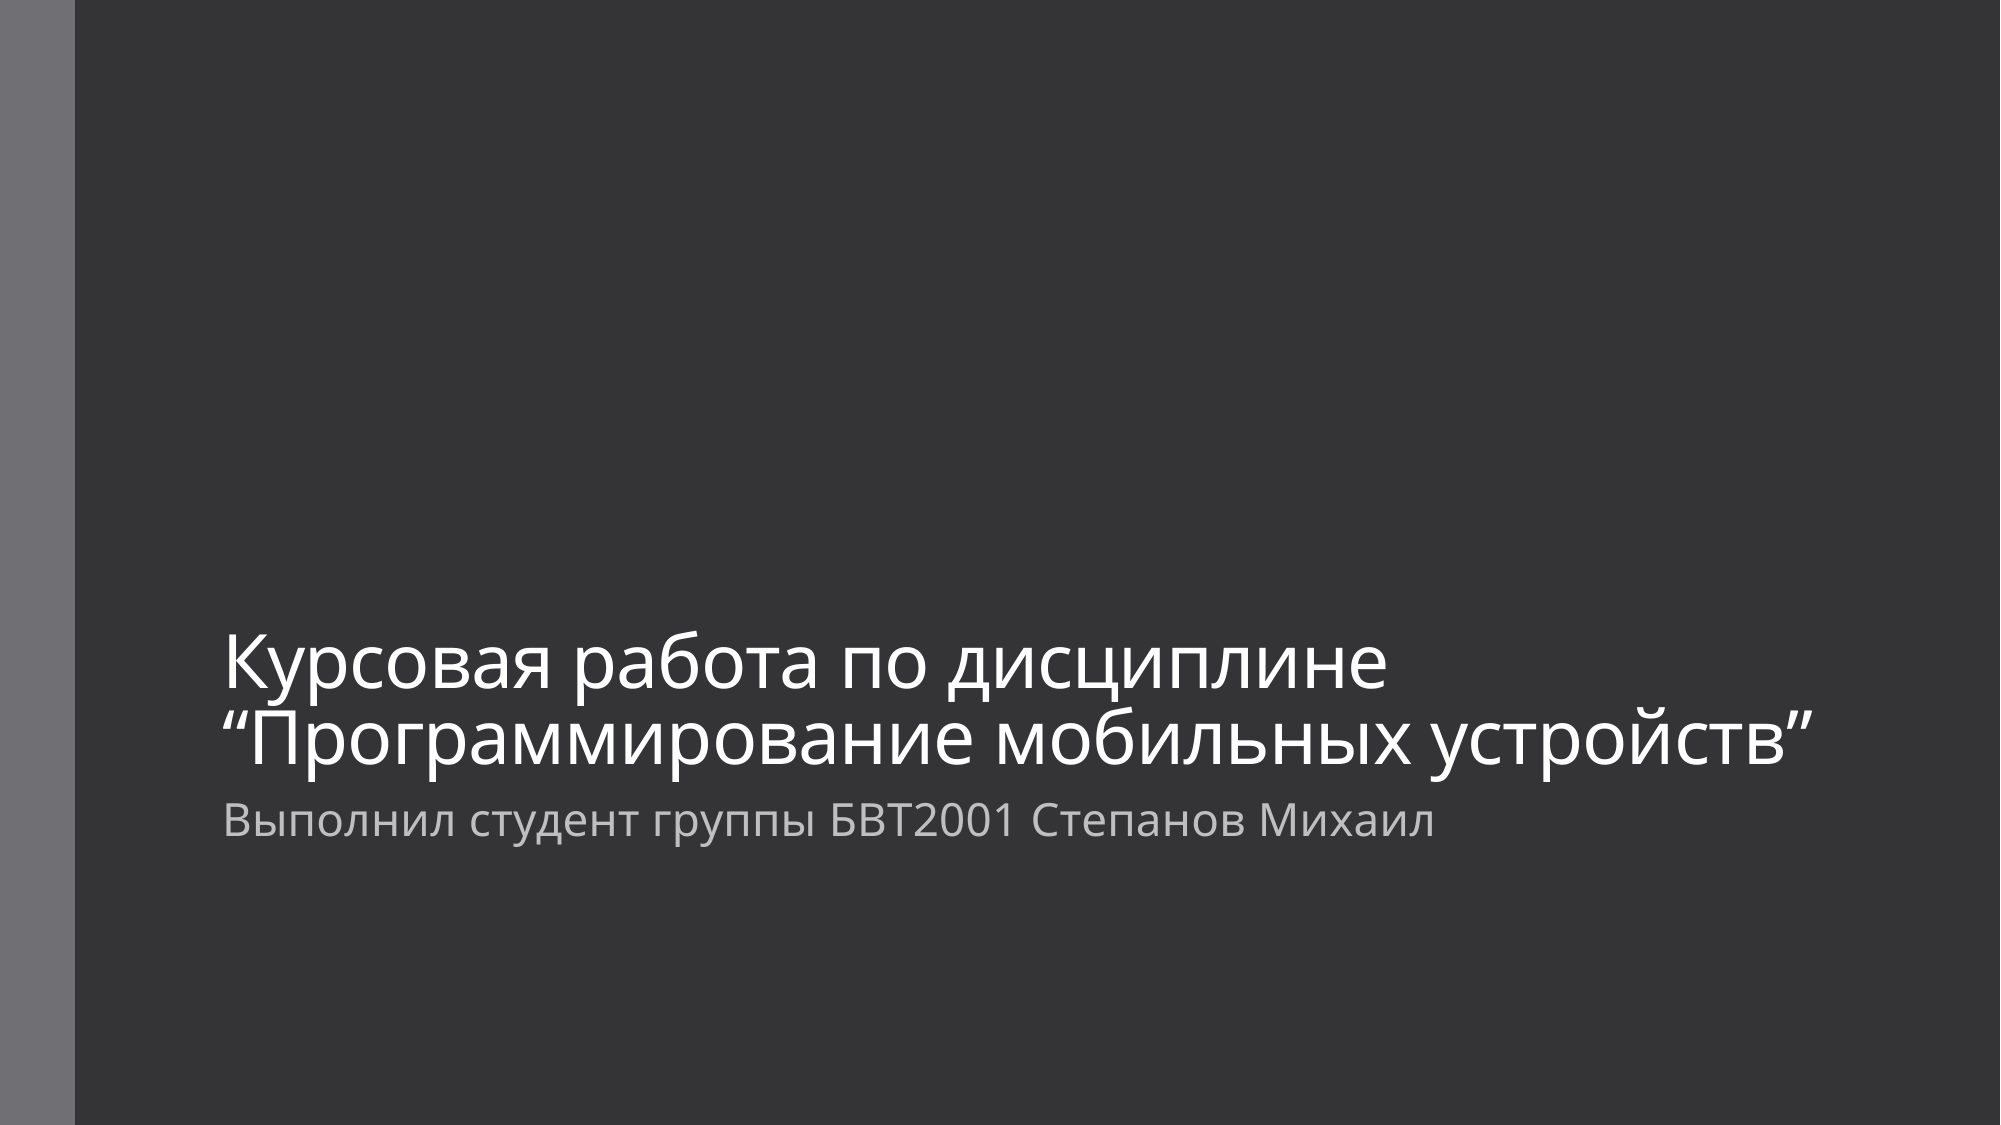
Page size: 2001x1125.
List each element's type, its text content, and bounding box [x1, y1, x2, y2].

title Курсовая работа по дисциплине “Программирование мобильных устройств” [206, 124, 1834, 788]
subtitle Выполнил студент группы БВТ2001 Степанов Михаил [206, 787, 1752, 1065]
